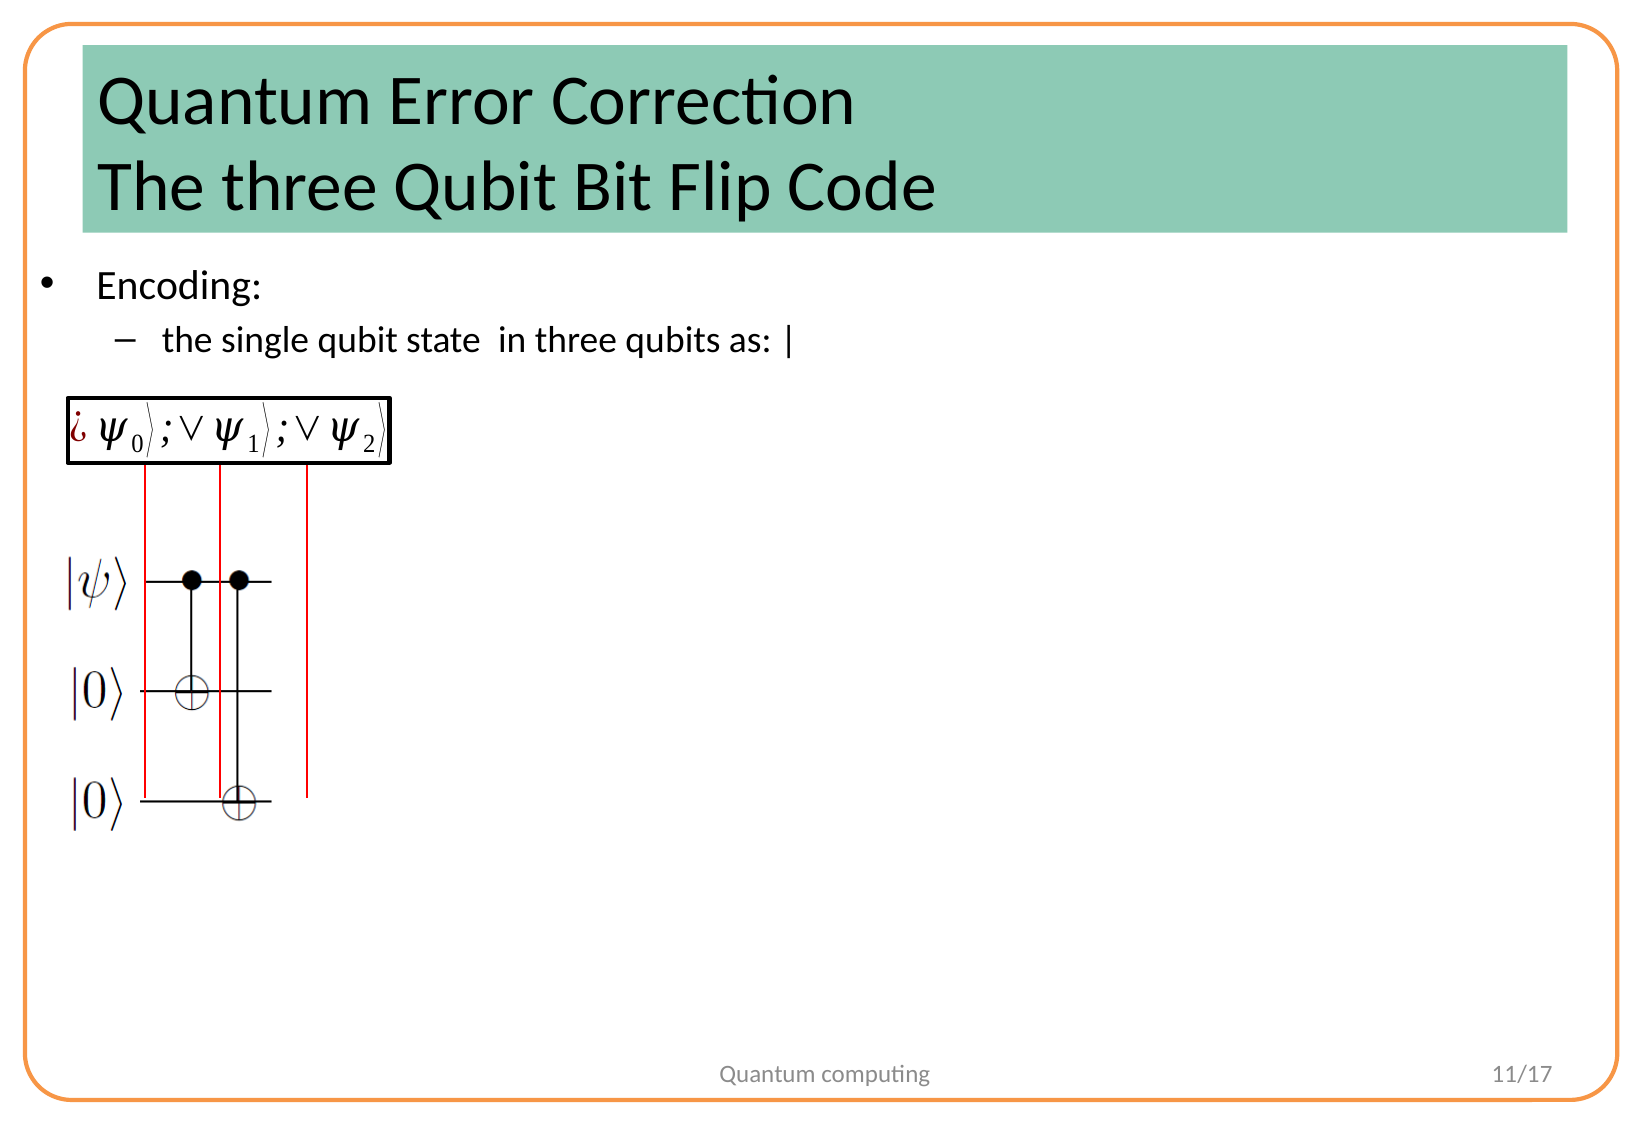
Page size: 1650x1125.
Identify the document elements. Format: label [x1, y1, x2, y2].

text_box [22, 21, 1620, 1103]
text_box [69, 399, 388, 799]
text_box [49, 549, 913, 850]
